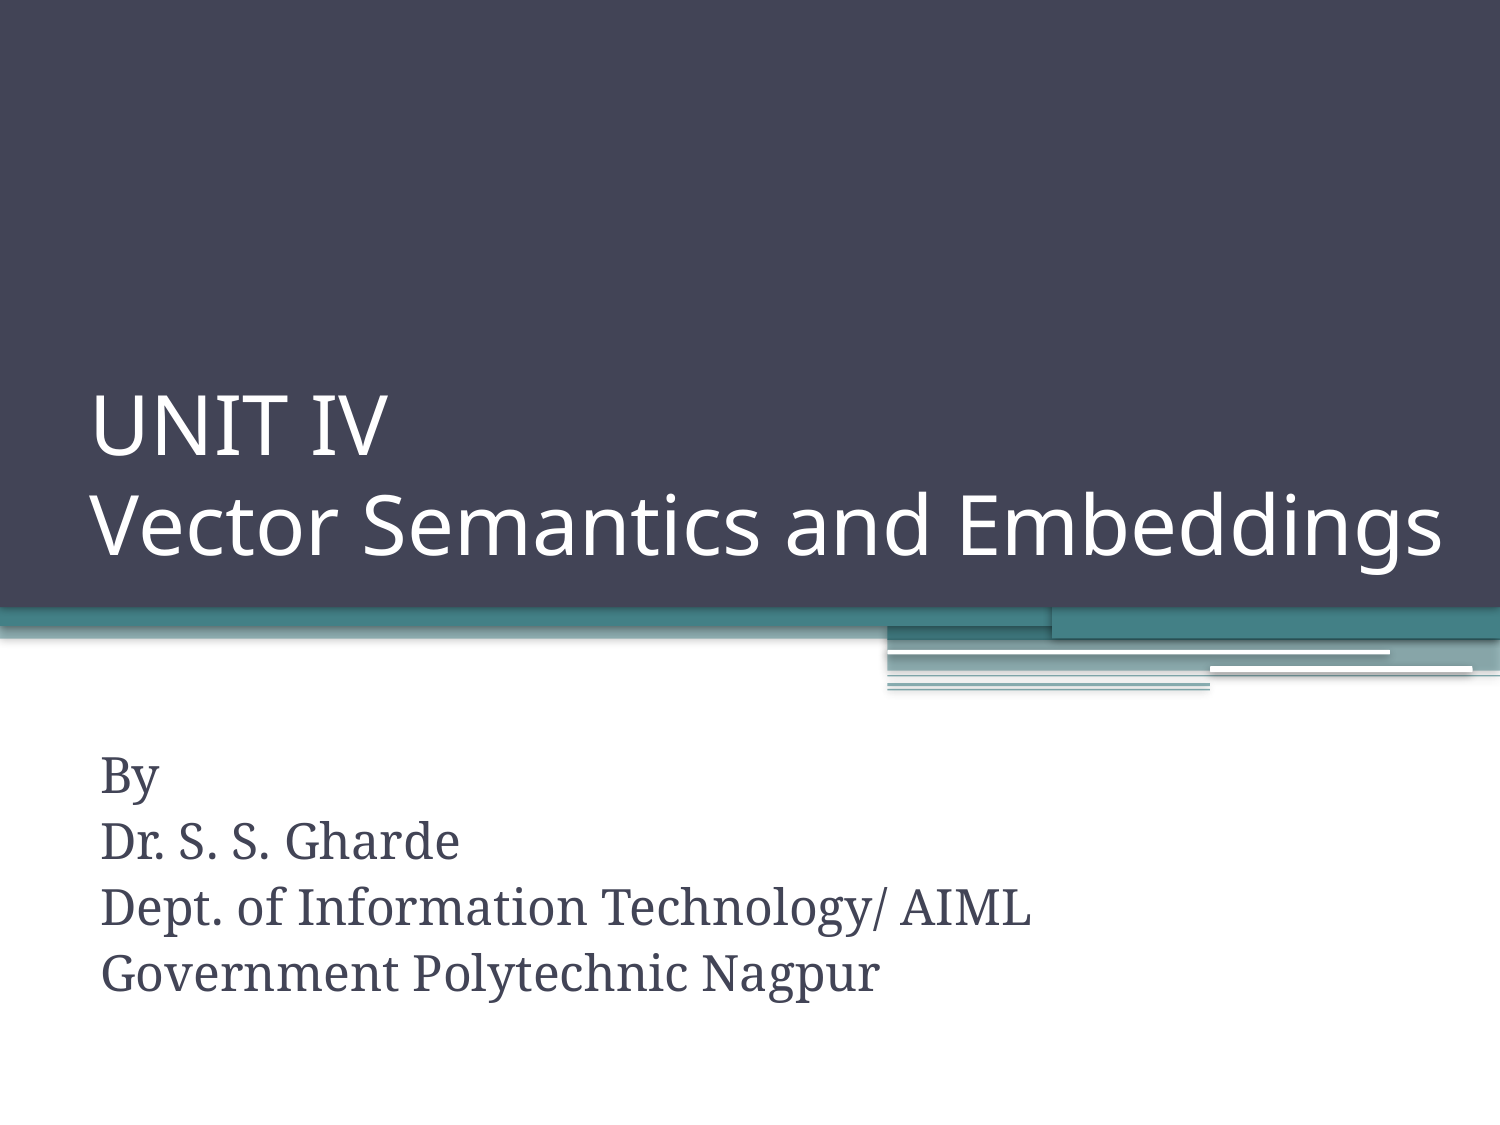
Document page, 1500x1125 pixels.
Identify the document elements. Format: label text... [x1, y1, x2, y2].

title UNIT IV Vector Semantics and Embeddings [75, 338, 1463, 580]
subtitle By Dr. S. S. Gharde Dept. of Information Technology/ AIML Government Polytechnic Nagpur [75, 735, 1294, 1024]
